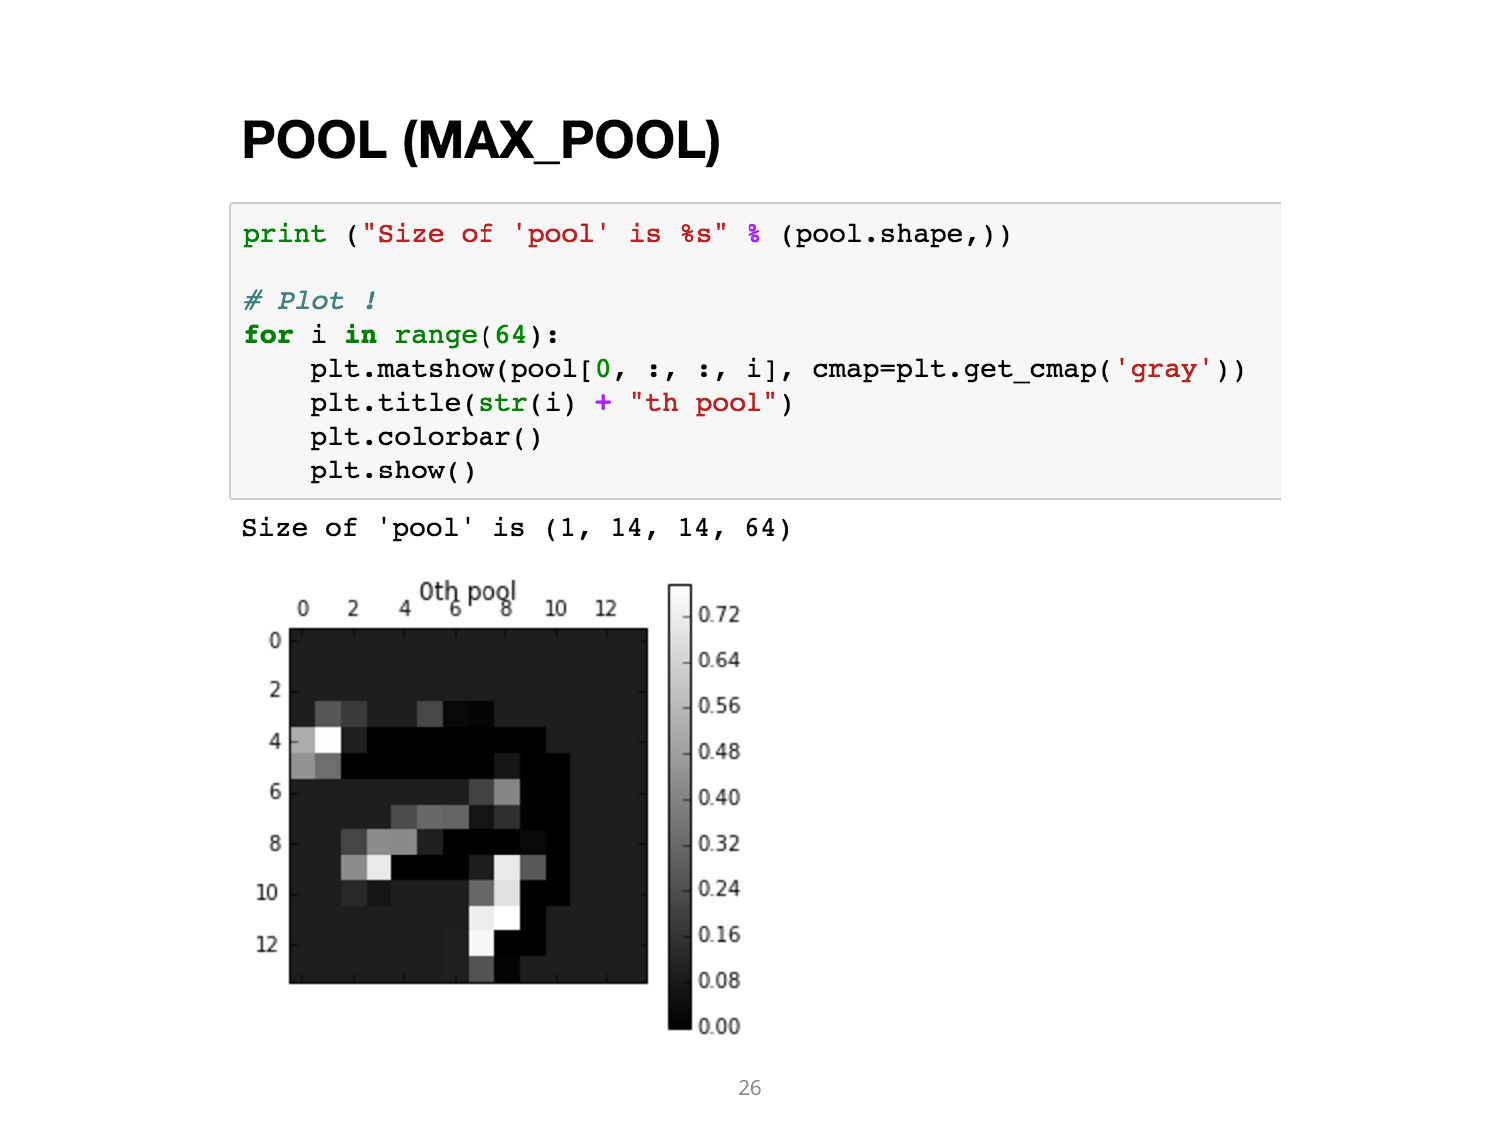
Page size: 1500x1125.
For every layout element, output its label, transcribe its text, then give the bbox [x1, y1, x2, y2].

slide_number 26 [575, 1058, 925, 1119]
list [219, 89, 1281, 1048]
